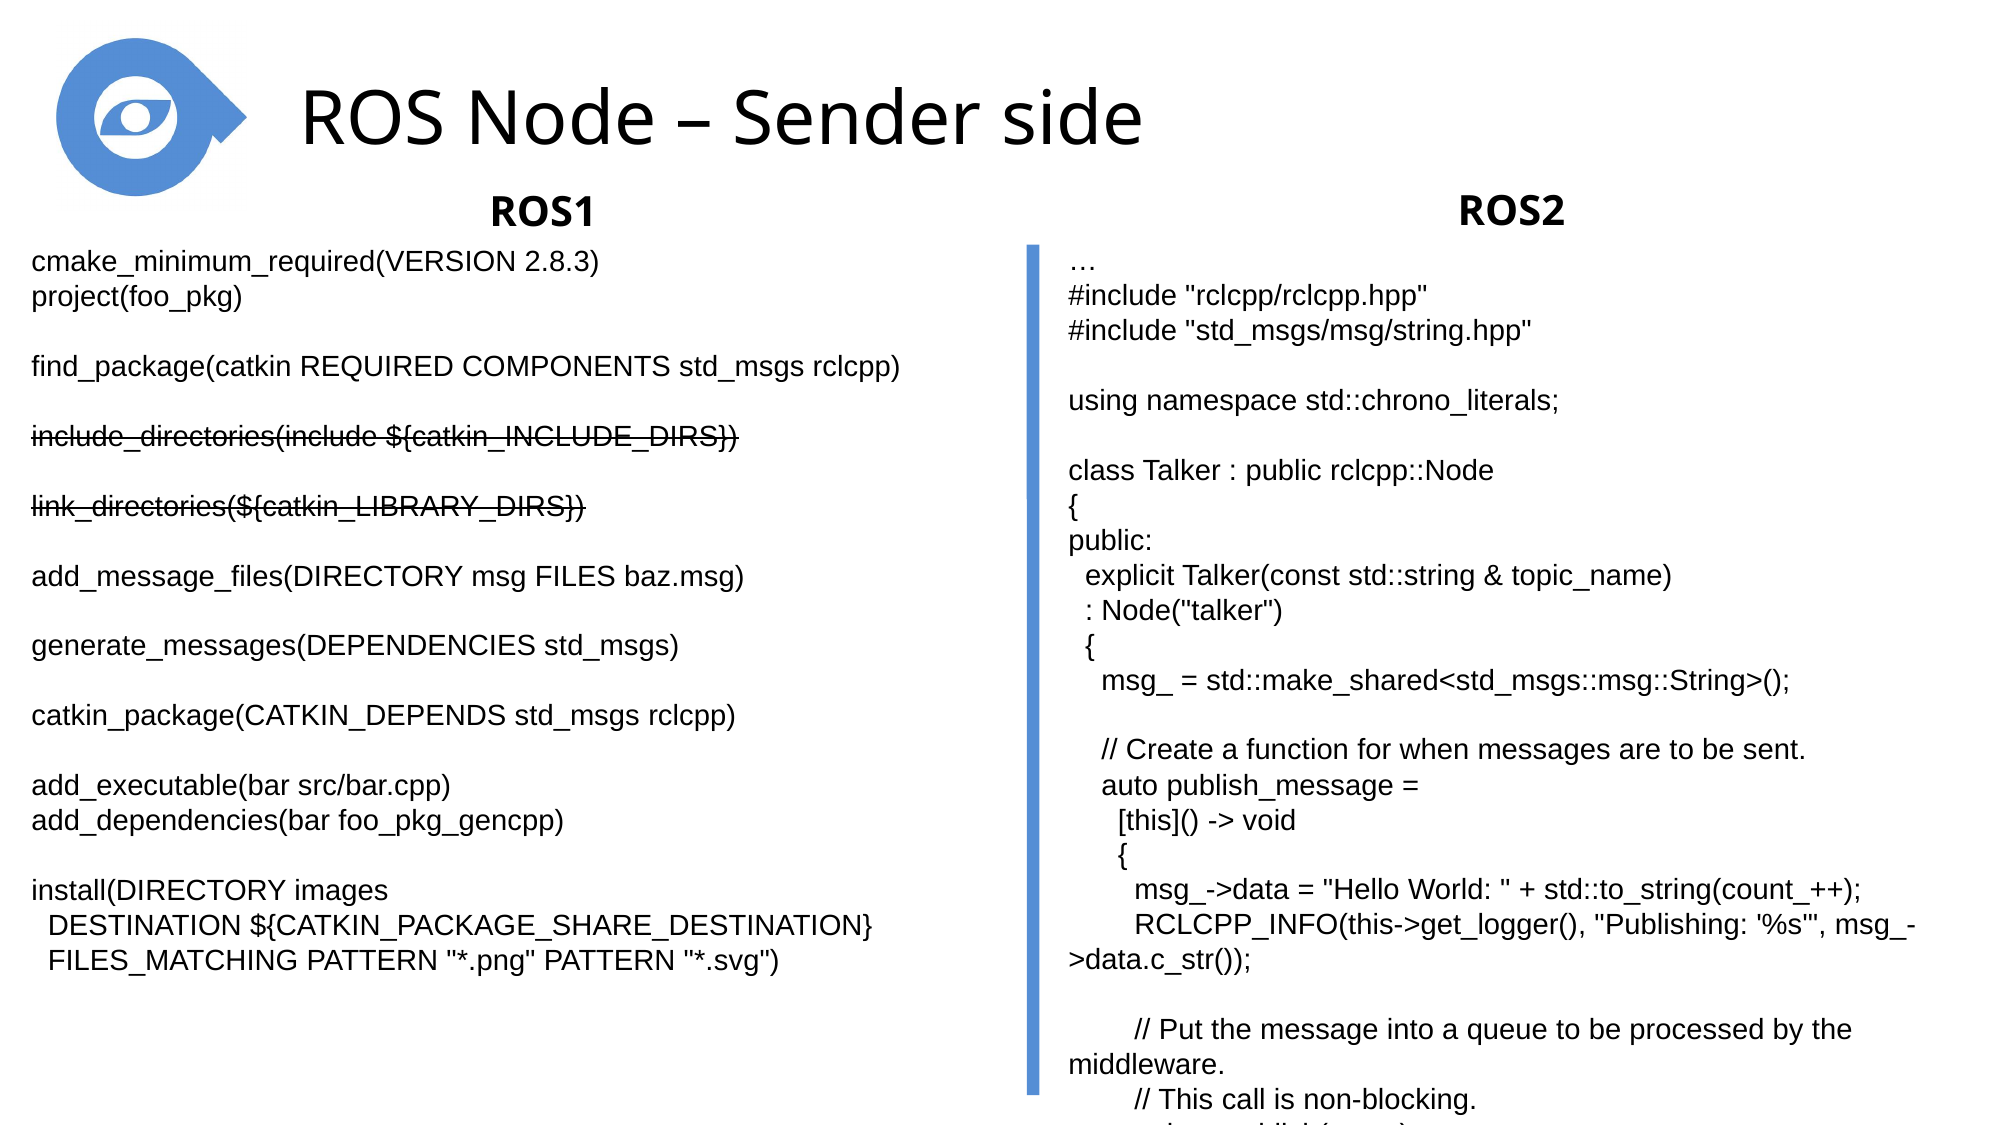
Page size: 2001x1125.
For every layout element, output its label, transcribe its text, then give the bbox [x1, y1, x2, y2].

text_box ROS2 [1049, 176, 1974, 245]
text_box ROS Node – Sender side [285, 62, 763, 168]
text_box … #include "rclcpp/rclcpp.hpp" #include "std_msgs/msg/string.hpp" using namespace std::chrono_literals; class Talker : public rclcpp::Node { public: explicit Talker(const std::string & topic_name) : Node("talker") { msg_ = std::make_shared<std_msgs::msg::String>(); // Create a function for when messages are to be sent. auto publish_message = [this]() -> void { msg_->data = "Hello World: " + std::to_string(count_++); RCLCPP_INFO(this->get_logger(), "Publishing: '%s'", msg_->data.c_str()); // Put the message into a queue to be processed by the middleware. // This call is non-blocking. pub_->publish(msg_); }; // Create a publisher with a custom Quality of Service profile. rmw_qos_profile_t custom_qos_profile = rmw_qos_profile_default; custom_qos_profile.depth = 7; pub_ = this->create_publisher<std_msgs::msg::String>(topic_name, custom_qos_profile); // Use a timer to schedule periodic message publishing. timer_ = this->create_wall_timer(1s, publish_message); } private: size_t count_ = 1; std::shared_ptr<std_msgs::msg::String> msg_; rclcpp::Publisher<std_msgs::msg::String>::SharedPtr pub_; rclcpp::TimerBase::SharedPtr timer_; }; int main(int argc, char * argv[]) { // Force flush of the stdout buffer. // This ensures a correct sync of all prints // even when executed simultaneously within the launch file. setvbuf(stdout, NULL, _IONBF, BUFSIZ); if (rcutils_cli_option_exist(argv, argv + argc, "-h")) { print_usage(); return 0; } // Initialize any global resources needed by the middleware and the client library. // You must call this before using any other part of the ROS system. // This should be called once per process. rclcpp::init(argc, argv); // Parse the command line options. auto topic = std::string("chatter"); char * cli_option = rcutils_cli_get_option(argv, argv + argc, "-t"); if (nullptr != cli_option) { topic = std::string(cli_option); } // Create a node. auto node = std::make_shared<Talker>(topic); // spin will block until work comes in, execute work as it becomes available, and keep blocking. // It will only be interrupted by Ctrl-C. rclcpp::spin(node); rclcpp::shutdown(); return 0; } [1053, 234, 1983, 1125]
text_box cmake_minimum_required(VERSION 2.8.3) project(foo_pkg) find_package(catkin REQUIRED COMPONENTS std_msgs rclcpp) include_directories(include ${catkin_INCLUDE_DIRS}) link_directories(${catkin_LIBRARY_DIRS}) add_message_files(DIRECTORY msg FILES baz.msg) generate_messages(DEPENDENCIES std_msgs) catkin_package(CATKIN_DEPENDS std_msgs rclcpp) add_executable(bar src/bar.cpp) add_dependencies(bar foo_pkg_gencpp) install(DIRECTORY images DESTINATION ${CATKIN_PACKAGE_SHARE_DESTINATION} FILES_MATCHING PATTERN "*.png" PATTERN "*.svg") [16, 234, 1017, 984]
text_box ROS1 [81, 177, 1006, 234]
picture [55, 20, 247, 211]
